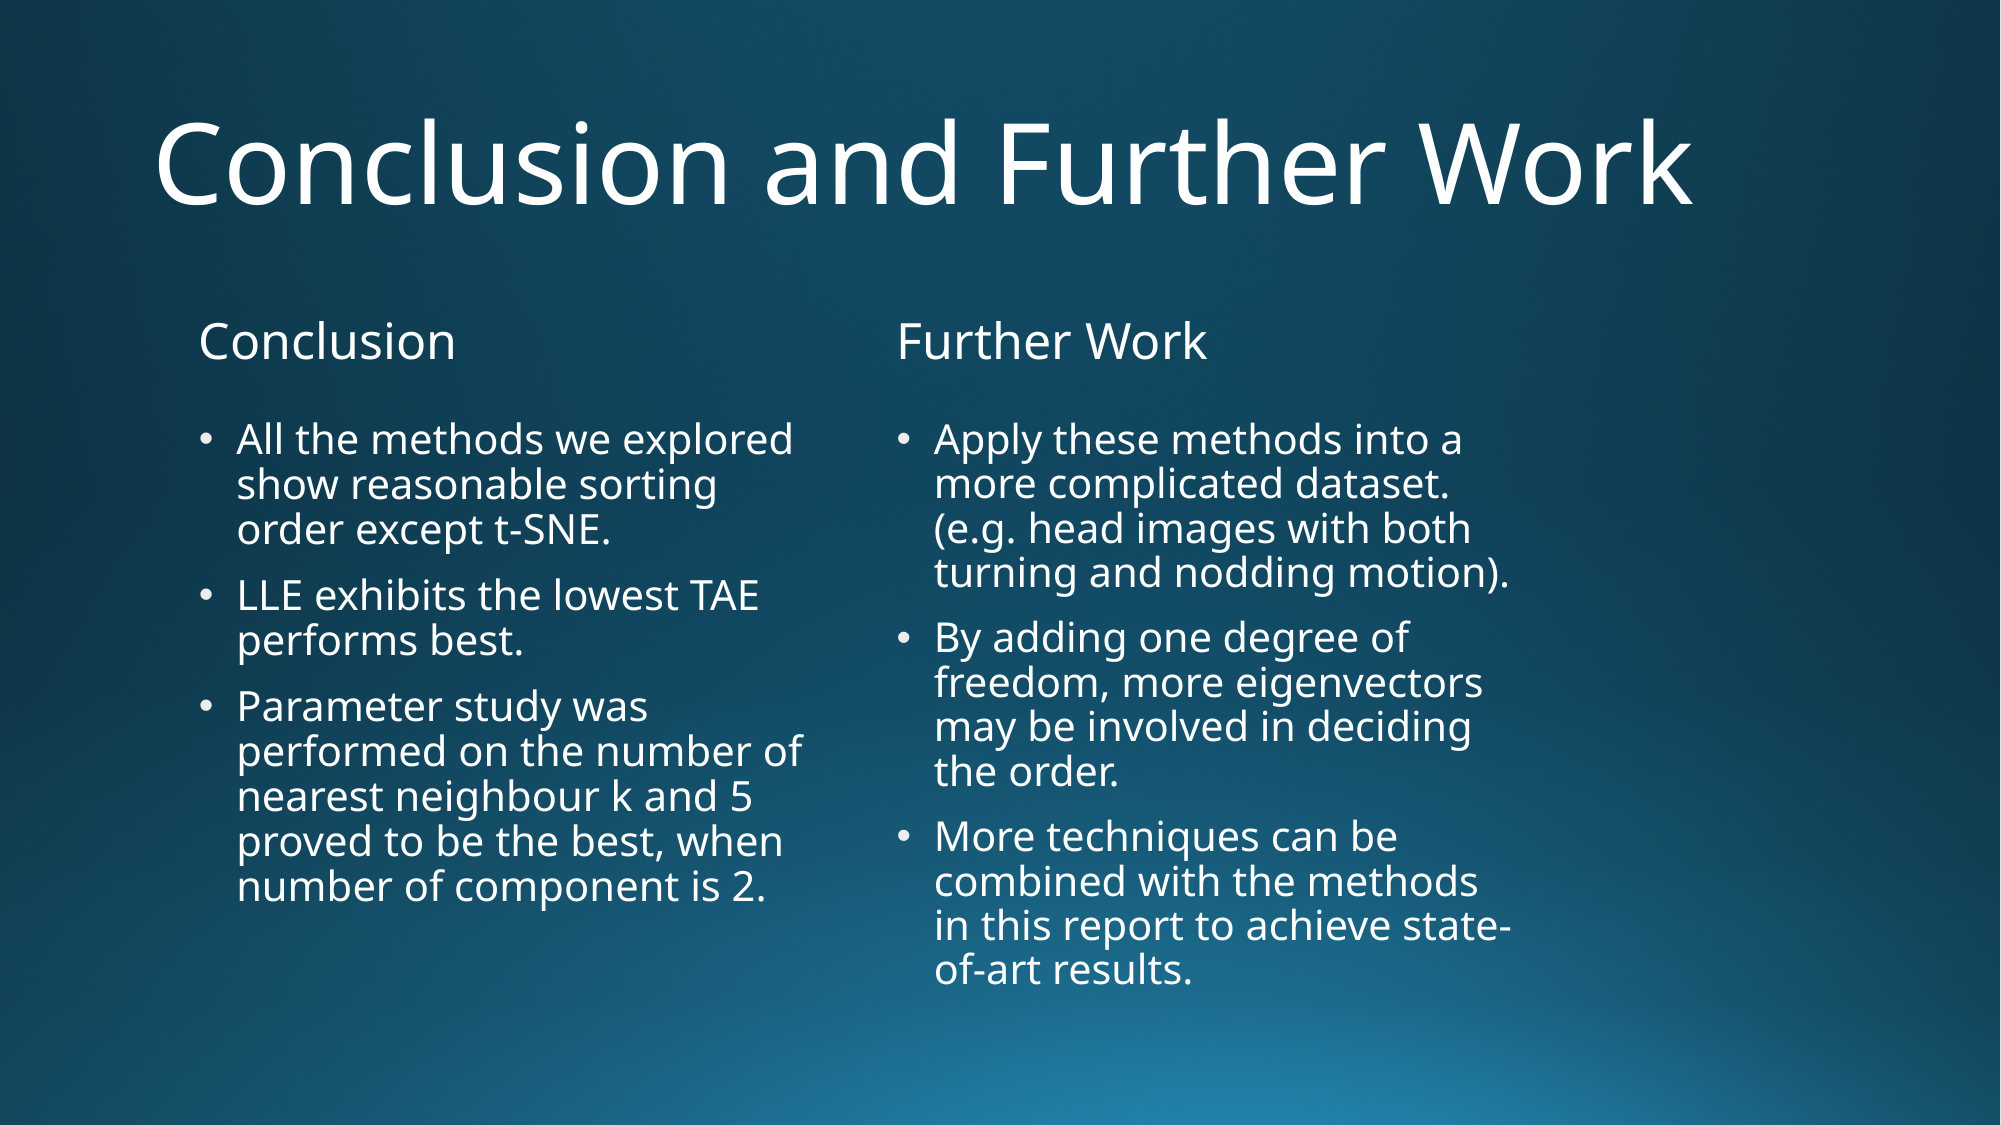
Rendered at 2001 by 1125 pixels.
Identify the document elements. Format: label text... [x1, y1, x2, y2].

list All the methods we explored show reasonable sorting order except t-SNE. LLE exhibits the lowest TAE performs best. Parameter study was performed on the number of nearest neighbour k and 5 proved to be the best, when number of component is 2. [183, 410, 824, 1016]
list Apply these methods into a more complicated dataset. (e.g. head images with both turning and nodding motion). By adding one degree of freedom, more eigenvectors may be involved in deciding the order. More techniques can be combined with the methods in this report to achieve state-of-art results. [881, 410, 1530, 1016]
picture [0, 0, 2001, 1125]
title Conclusion and Further Work [137, 59, 1863, 278]
list Conclusion [183, 275, 881, 411]
list Further Work [881, 275, 1708, 411]
